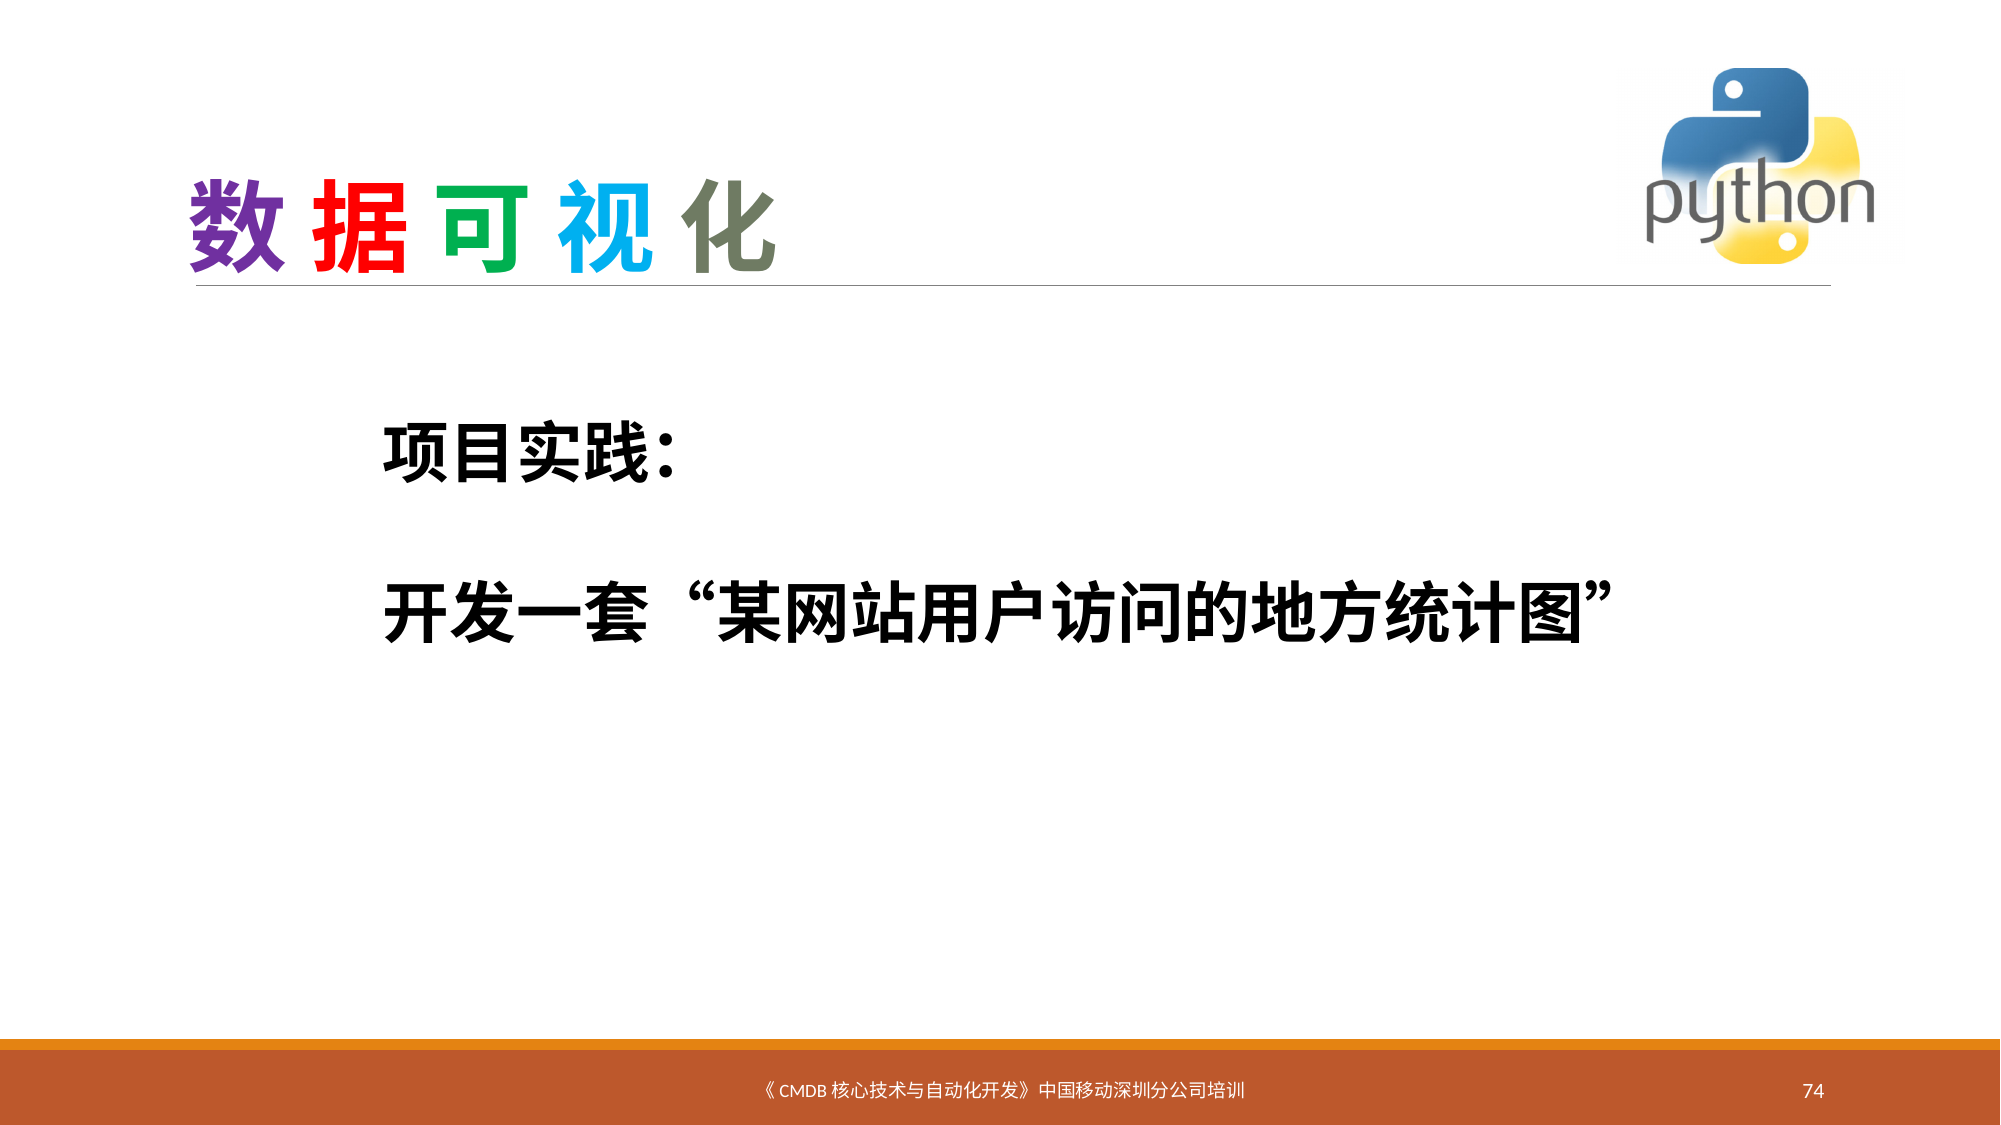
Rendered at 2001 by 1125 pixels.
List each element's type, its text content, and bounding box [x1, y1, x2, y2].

text_box 项目实践： 开发一套“某网站用户访问的地方统计图” [368, 403, 1905, 659]
picture [1616, 68, 1906, 264]
slide_number 74 [1624, 1059, 1840, 1120]
text_box 数 据 可 视 化 [172, 157, 812, 292]
footer 《CMDB核心技术与自动化开发》中国移动深圳分公司培训 [604, 1059, 1396, 1120]
